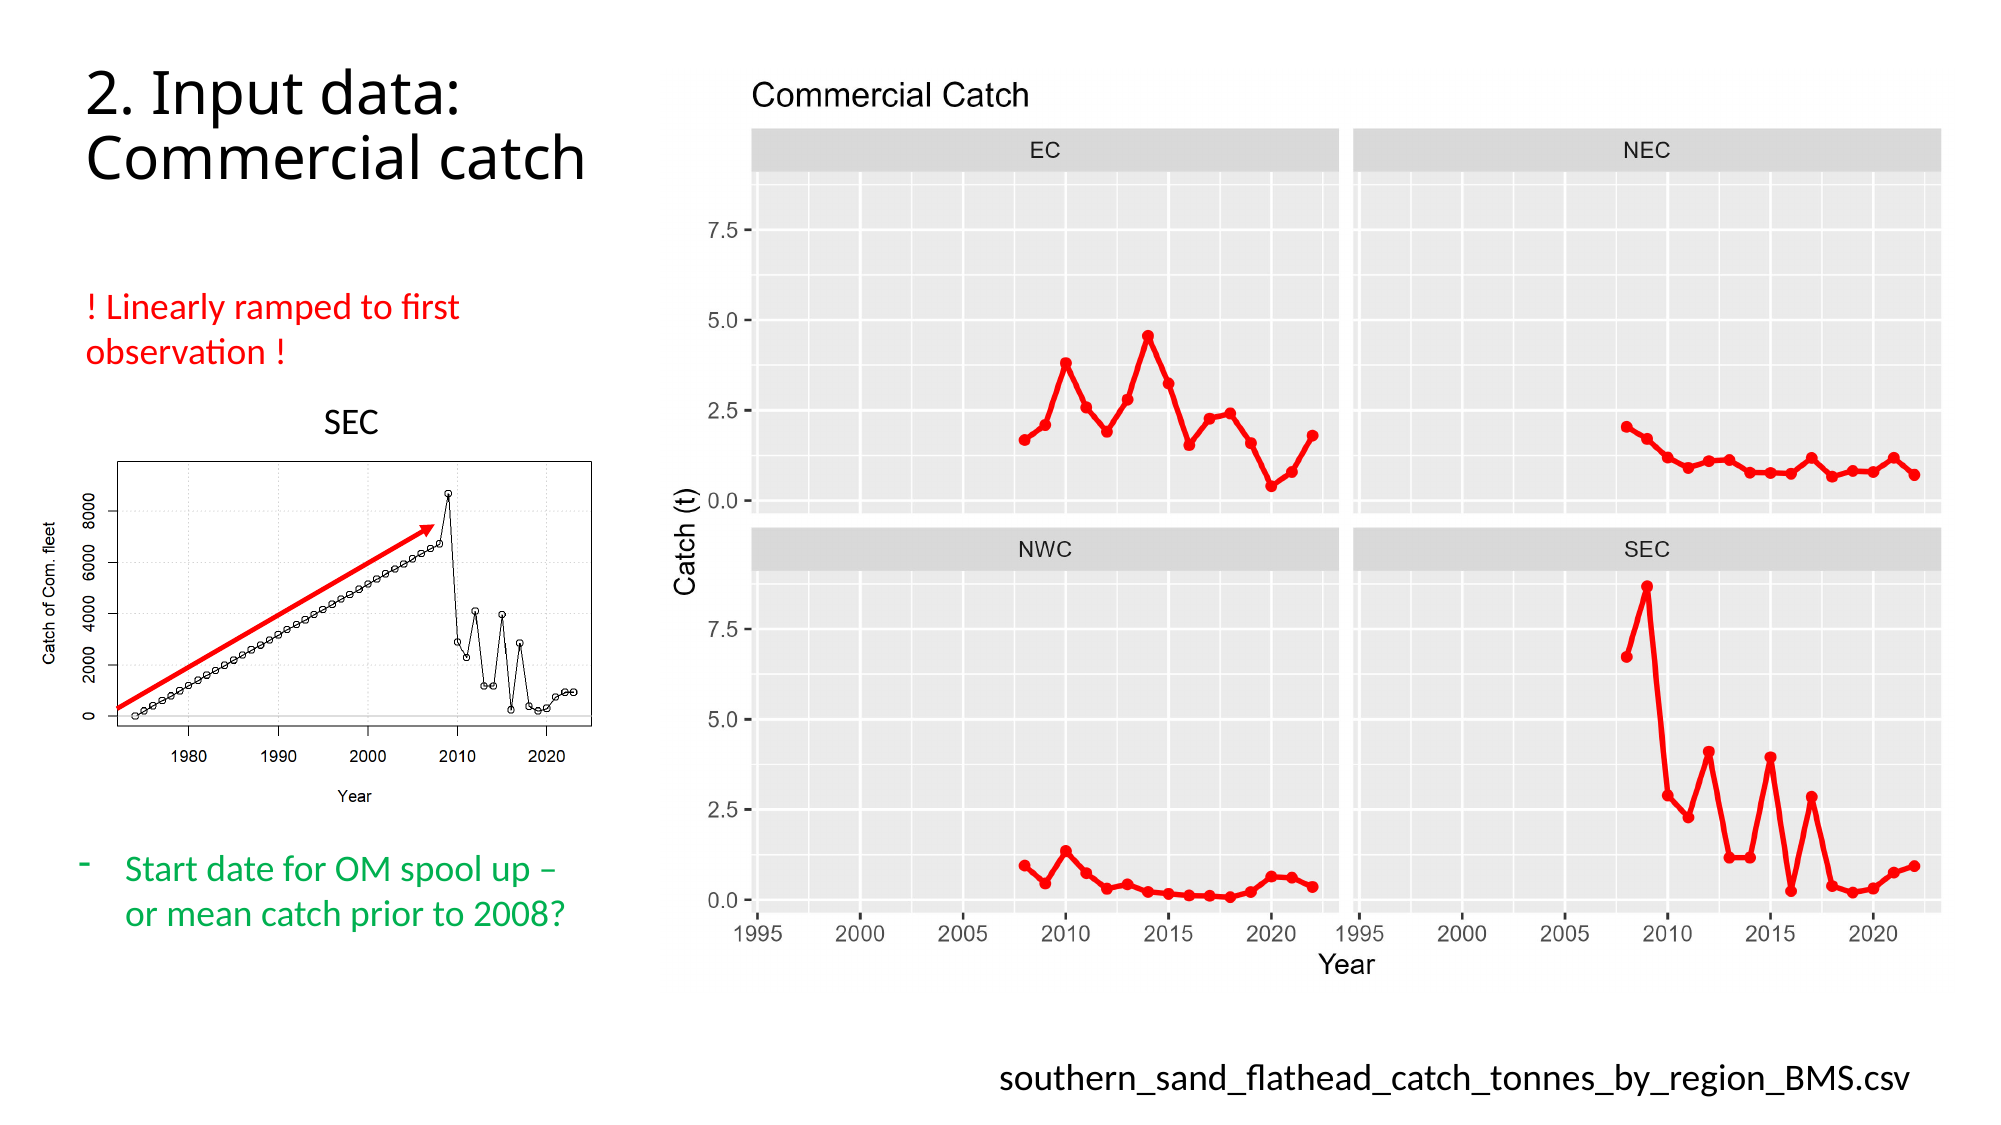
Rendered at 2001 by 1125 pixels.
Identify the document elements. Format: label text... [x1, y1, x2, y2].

title 2. Input data: Commercial catch [70, 55, 654, 201]
picture [660, 68, 1955, 993]
text_box Start date for OM spool up – or mean catch prior to 2008? [63, 836, 606, 941]
text_box ! Linearly ramped to first observation ! [70, 274, 510, 379]
picture [36, 380, 633, 827]
text_box southern_sand_flathead_catch_tonnes_by_region_BMS.csv [984, 1045, 1985, 1106]
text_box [116, 524, 435, 709]
